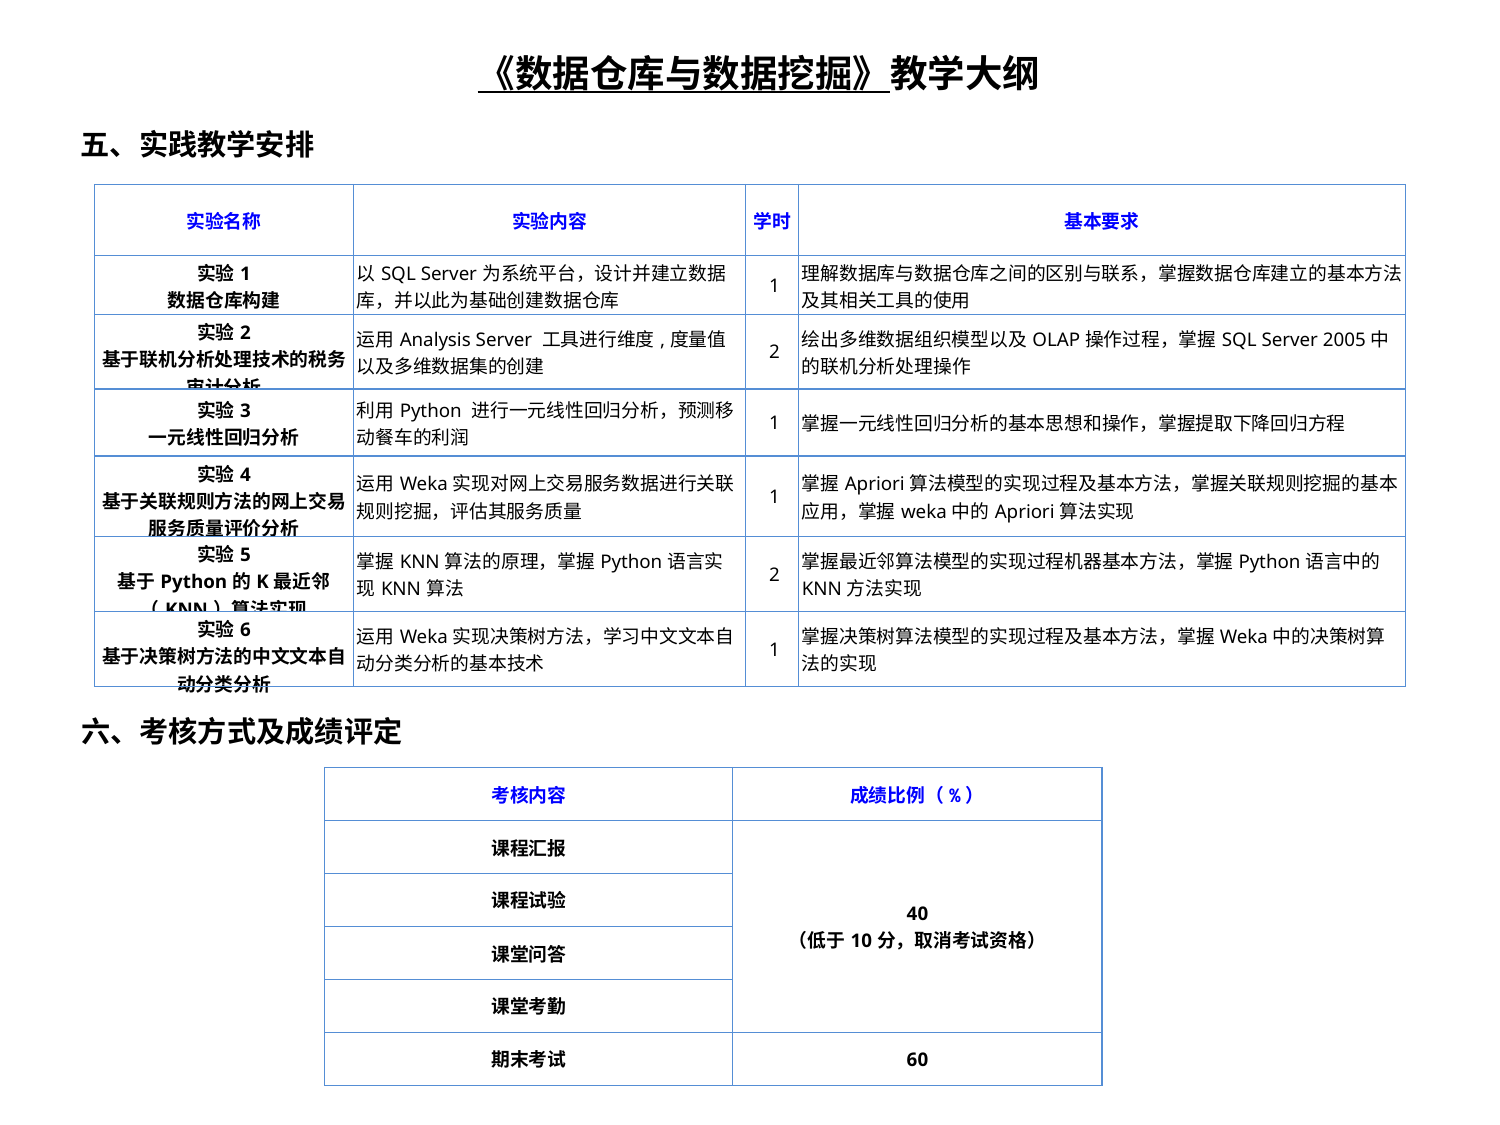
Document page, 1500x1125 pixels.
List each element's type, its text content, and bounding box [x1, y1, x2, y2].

table_cell 40 （低于10分，取消考试资格） [733, 821, 1101, 1032]
table_cell 课堂考勤 [325, 980, 732, 1032]
table_cell 课堂问答 [325, 927, 732, 979]
table_cell 60 [733, 1033, 1101, 1085]
text_box 五、实践教学安排 [65, 118, 330, 169]
table_cell 实验6 基于决策树方法的中文文本自动分类分析 [95, 612, 353, 686]
table_cell 课程试验 [325, 874, 732, 926]
text_box 《数据仓库与数据挖掘》教学大纲 [462, 42, 1055, 103]
table_cell 运用Weka实现决策树方法，学习中文文本自动分类分析的基本技术 [354, 612, 745, 686]
table_cell 掌握决策树算法模型的实现过程及基本方法，掌握Weka中的决策树算法的实现 [799, 612, 1405, 686]
text_box 六、考核方式及成绩评定 [66, 705, 418, 756]
table_cell 2 [746, 537, 798, 611]
table_cell 掌握Apriori算法模型的实现过程及基本方法，掌握关联规则挖掘的基本应用，掌握weka中的Apriori算法实现 [799, 457, 1405, 536]
table_cell 绘出多维数据组织模型以及OLAP操作过程，掌握SQL Server 2005中的联机分析处理操作 [799, 315, 1405, 388]
table_cell 2 [746, 315, 798, 388]
table_cell 利用Python 进行一元线性回归分析，预测移动餐车的利润 [354, 390, 745, 455]
table_header 成绩比例（%） [733, 768, 1101, 820]
table_cell 实验1 数据仓库构建 [95, 256, 353, 314]
table_cell 运用Weka实现对网上交易服务数据进行关联规则挖掘，评估其服务质量 [354, 457, 745, 536]
table_cell 1 [746, 457, 798, 536]
table_header 考核内容 [325, 768, 732, 820]
table_cell 实验3 一元线性回归分析 [95, 390, 353, 455]
table_header 学时 [746, 185, 798, 255]
table_header 实验内容 [354, 185, 745, 255]
table_cell 以SQL Server为系统平台，设计并建立数据库，并以此为基础创建数据仓库 [354, 256, 745, 314]
table_cell 期末考试 [325, 1033, 732, 1085]
table_cell 掌握一元线性回归分析的基本思想和操作，掌握提取下降回归方程 [799, 390, 1405, 455]
table_cell 运用Analysis Server 工具进行维度,度量值以及多维数据集的创建 [354, 315, 745, 388]
table_cell 实验2 基于联机分析处理技术的税务审计分析 [95, 315, 353, 388]
table_header 实验名称 [95, 185, 353, 255]
table_cell 实验4 基于关联规则方法的网上交易服务质量评价分析 [95, 457, 353, 536]
table_cell 实验5 基于Python的K最近邻（KNN）算法实现 [95, 537, 353, 611]
table_cell 掌握KNN算法的原理，掌握Python语言实现KNN算法 [354, 537, 745, 611]
table_cell 理解数据库与数据仓库之间的区别与联系，掌握数据仓库建立的基本方法及其相关工具的使用 [799, 256, 1405, 314]
table_cell 掌握最近邻算法模型的实现过程机器基本方法，掌握Python语言中的KNN方法实现 [799, 537, 1405, 611]
table_cell 1 [746, 612, 798, 686]
table_cell 课程汇报 [325, 821, 732, 873]
table_header 基本要求 [799, 185, 1405, 255]
table_cell 1 [746, 256, 798, 314]
table_cell 1 [746, 390, 798, 455]
